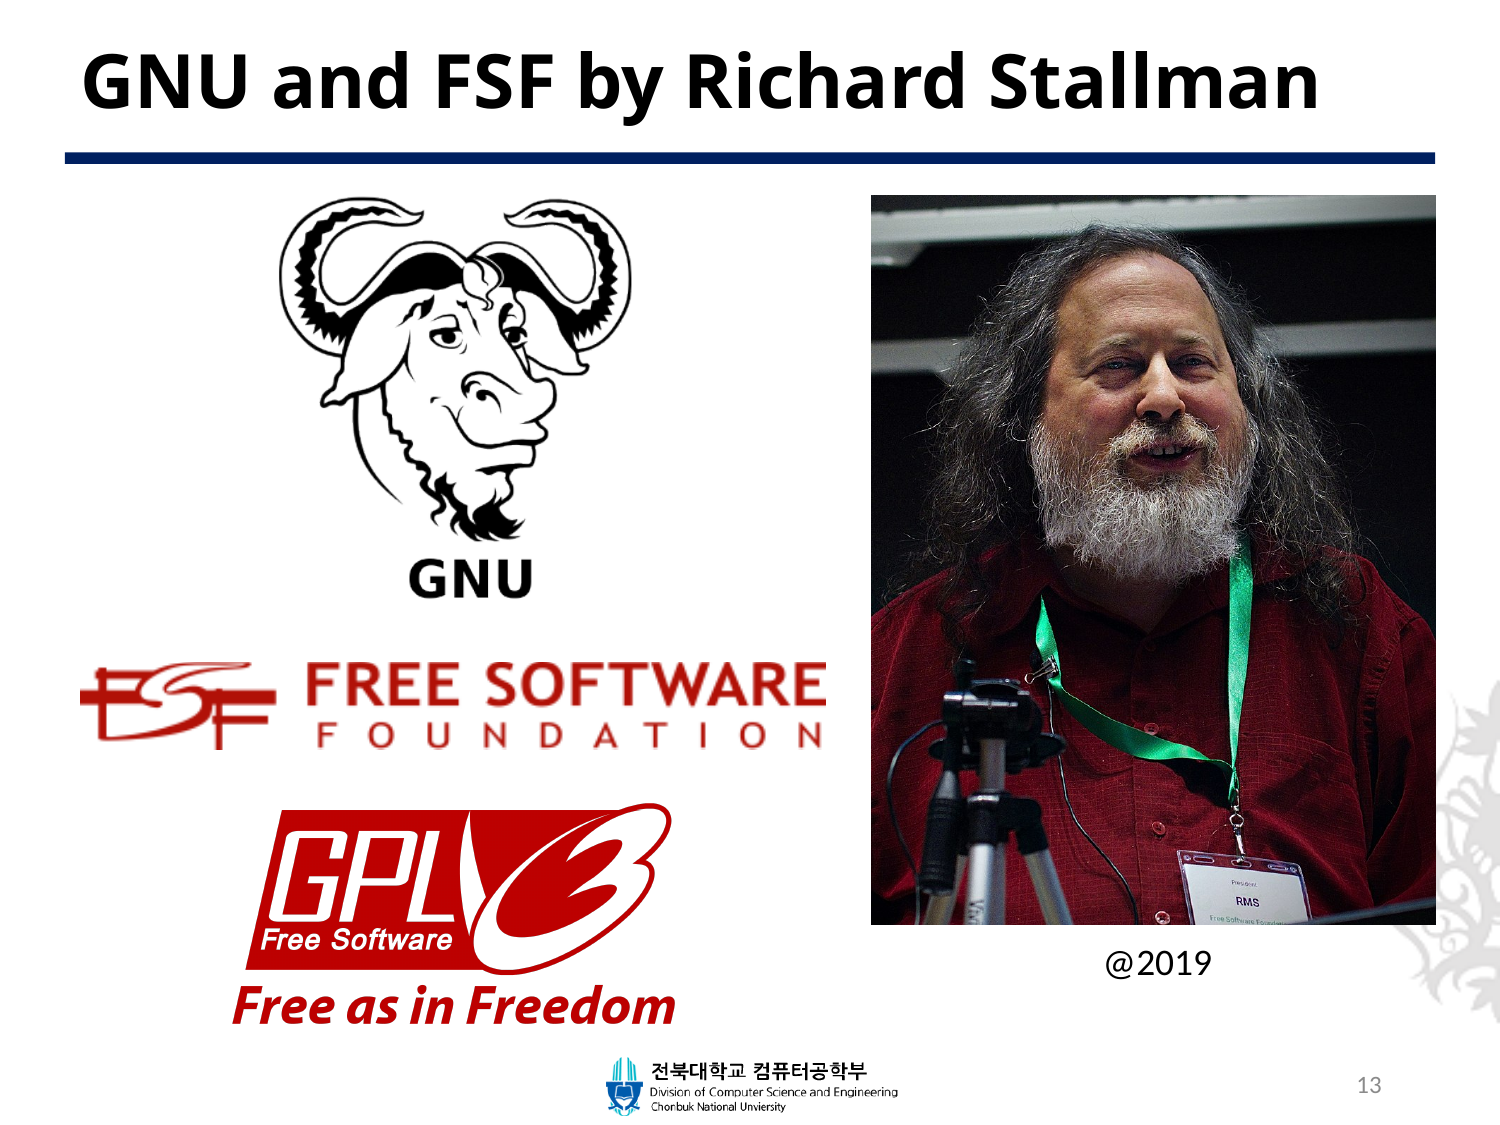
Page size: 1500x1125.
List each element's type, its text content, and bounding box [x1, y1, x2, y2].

picture [871, 195, 1436, 925]
picture [62, 182, 845, 623]
picture [80, 662, 826, 750]
picture [600, 1057, 900, 1116]
picture [232, 803, 675, 1024]
text_box @2019 [1087, 930, 1228, 991]
slide_number 13 [1059, 1057, 1397, 1111]
title GNU and FSF by Richard Stallman [64, 26, 1436, 143]
